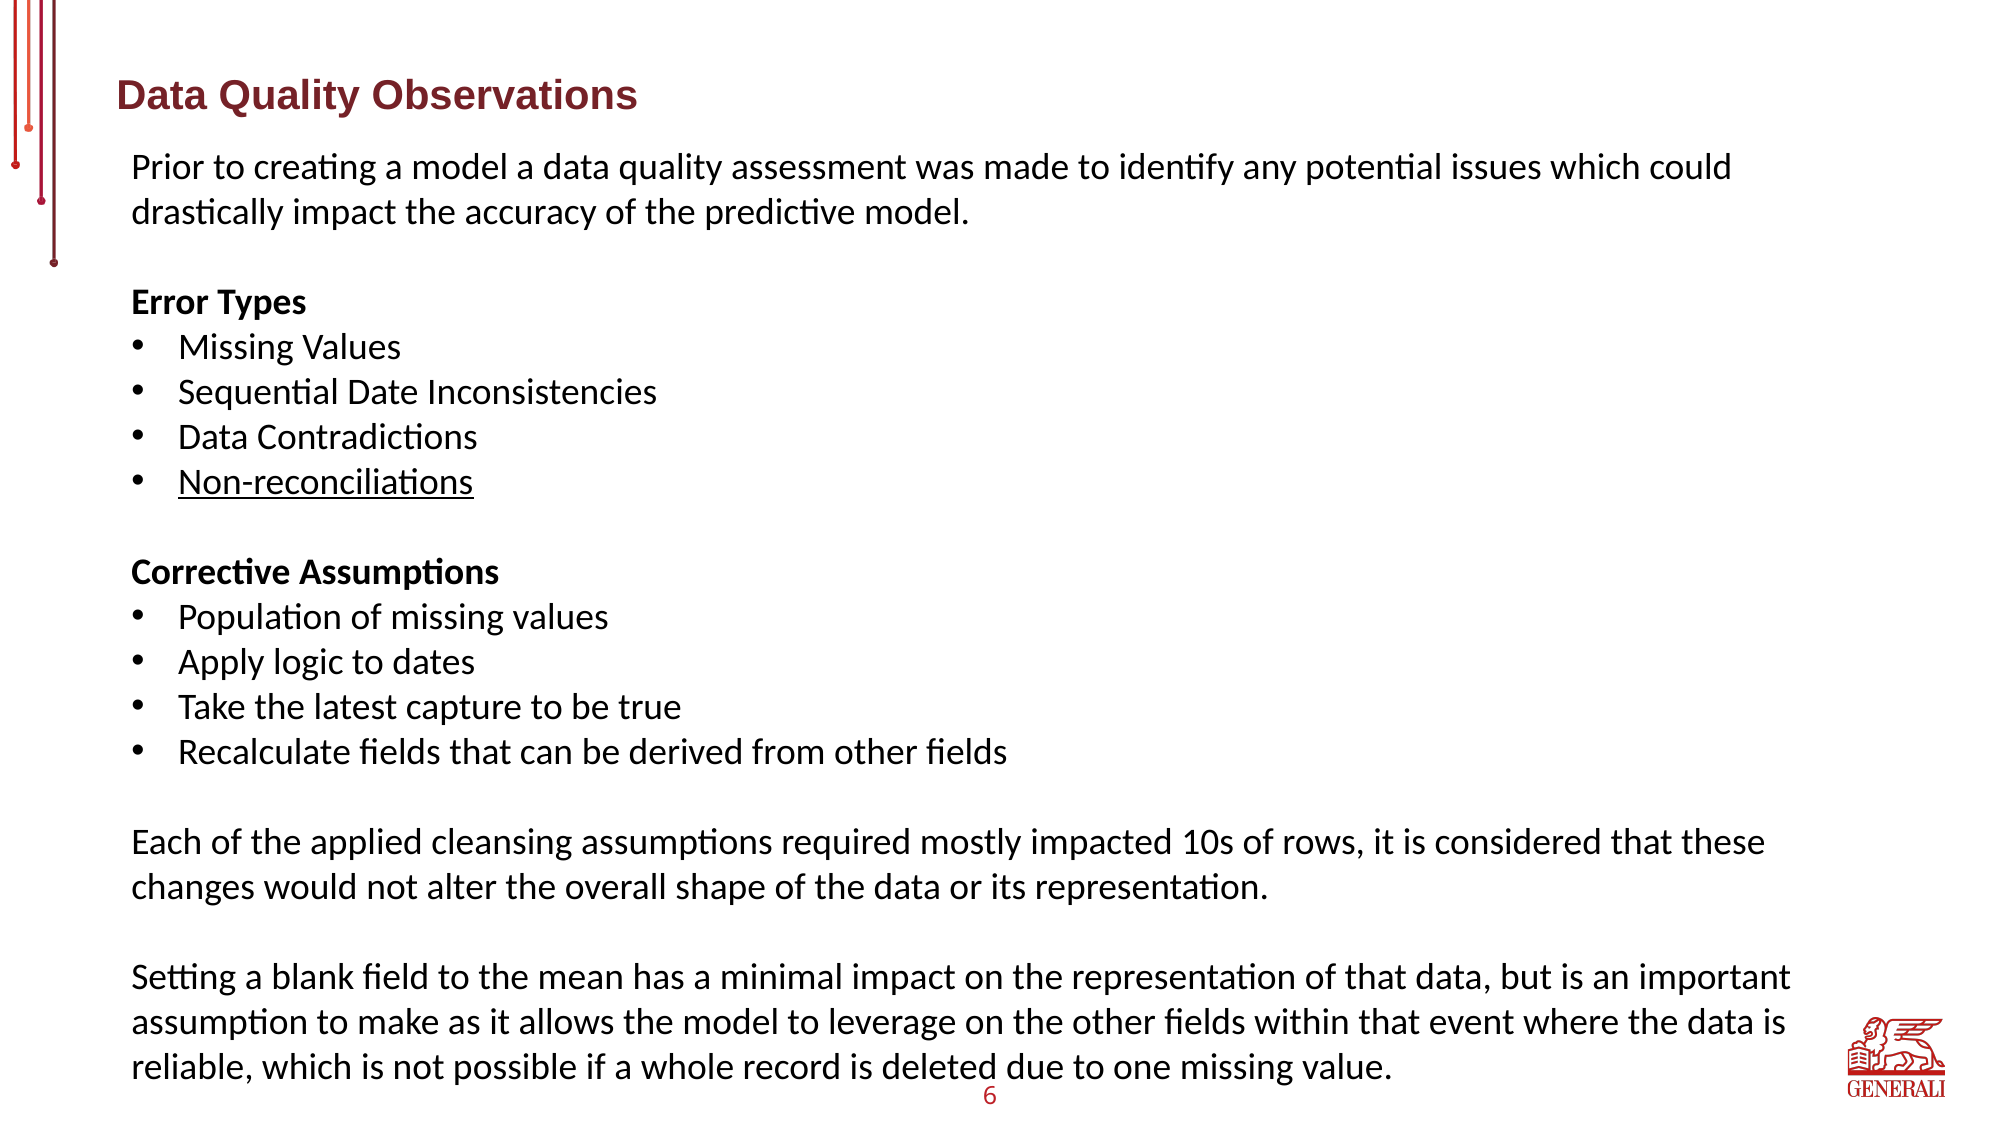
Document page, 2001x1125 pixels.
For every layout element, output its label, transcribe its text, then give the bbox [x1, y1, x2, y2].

text_box 6 [955, 1095, 1025, 1110]
text_box Prior to creating a model a data quality assessment was made to identify any potential issues which could drastically impact the accuracy of the predictive model. Error Types Missing Values Sequential Date Inconsistencies Data Contradictions Non-reconciliations Corrective Assumptions Population of missing values Apply logic to dates Take the latest capture to be true Recalculate fields that can be derived from other fields Each of the applied cleansing assumptions required mostly impacted 10s of rows, it is considered that these changes would not alter the overall shape of the data or its representation. Setting a blank field to the mean has a minimal impact on the representation of that data, but is an important assumption to make as it allows the model to leverage on the other fields within that event where the data is reliable, which is not possible if a whole record is deleted due to one missing value. [116, 134, 1870, 1095]
text_box Data Quality Observations [116, 75, 1291, 125]
picture [11, 0, 58, 270]
